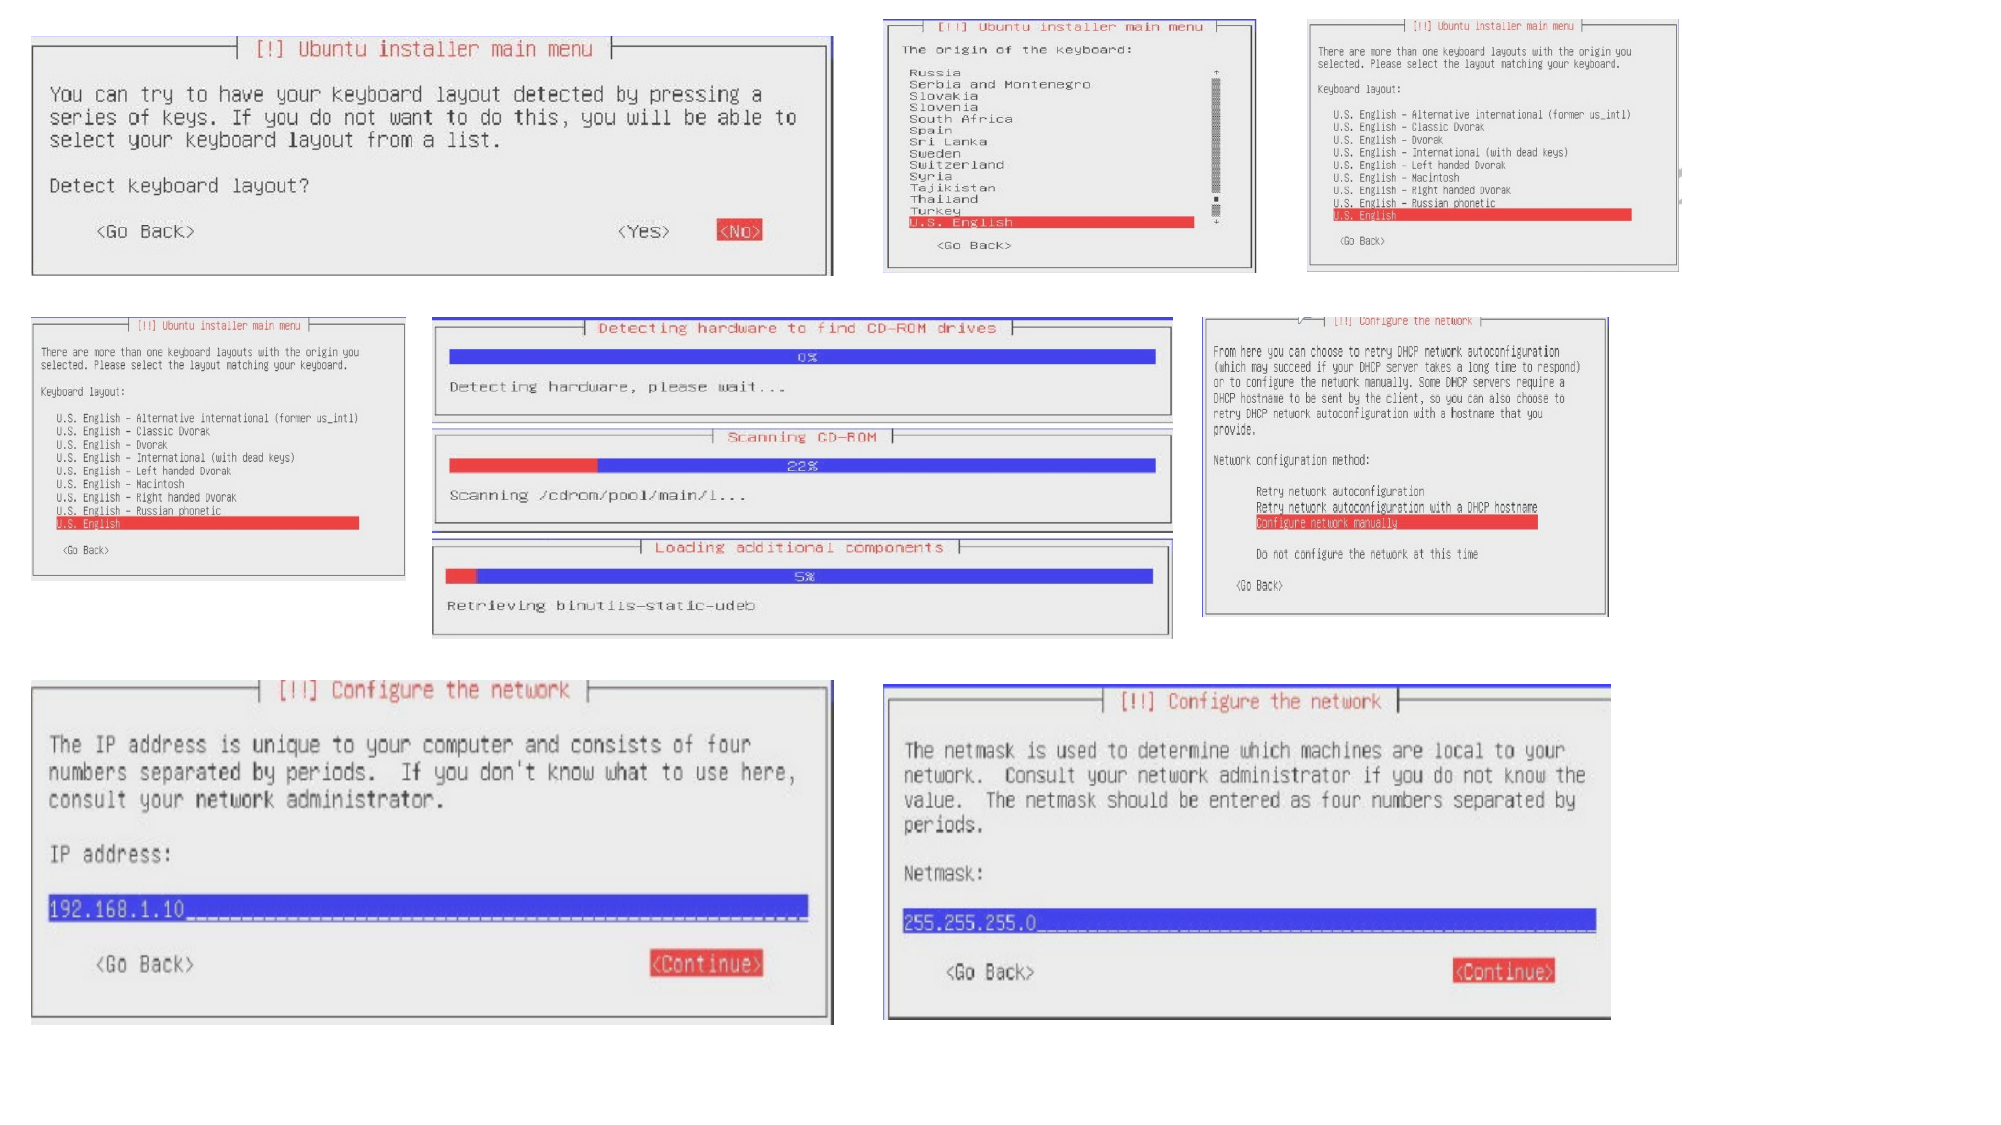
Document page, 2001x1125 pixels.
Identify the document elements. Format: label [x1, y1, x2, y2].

picture [883, 684, 1611, 1020]
picture [883, 19, 1258, 273]
picture [1202, 317, 1611, 617]
picture [31, 317, 406, 581]
picture [432, 317, 1176, 639]
picture [1307, 19, 1682, 272]
picture [31, 36, 834, 276]
picture [31, 680, 834, 1025]
